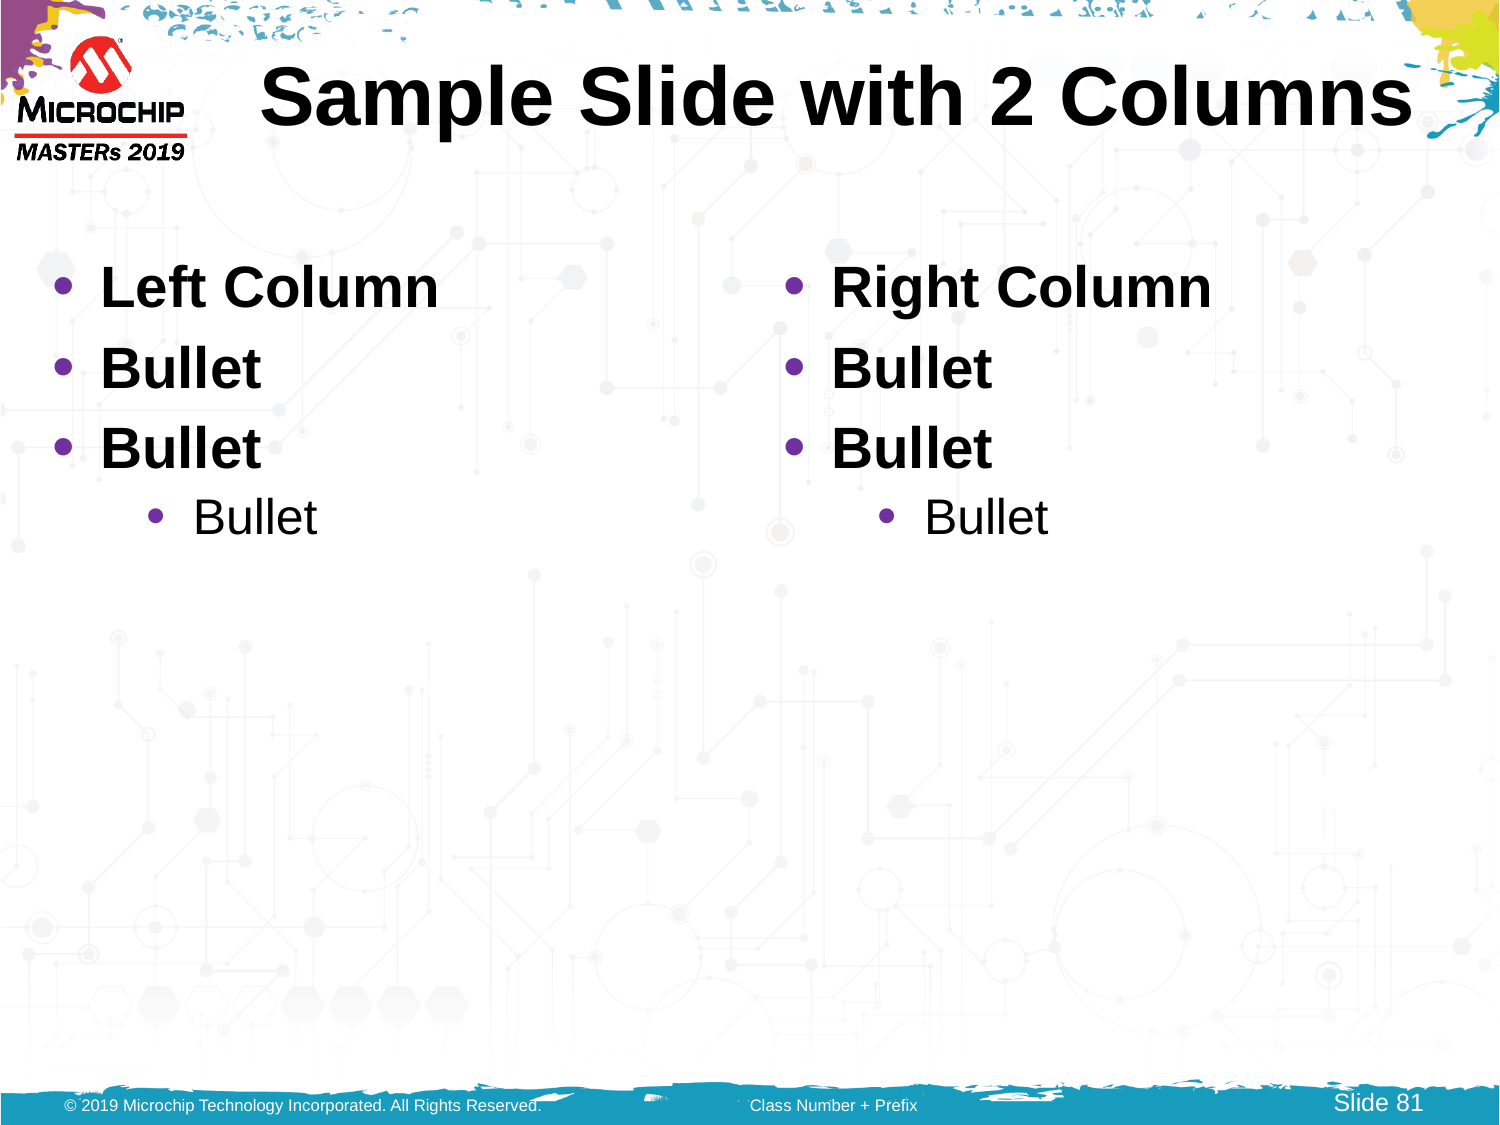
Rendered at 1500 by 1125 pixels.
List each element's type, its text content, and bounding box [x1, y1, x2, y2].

list Left Column Bullet Bullet Bullet [37, 249, 744, 993]
picture [0, 0, 1500, 1125]
title Sample Slide with 2 Columns [199, 49, 1476, 154]
list Right Column Bullet Bullet Bullet [768, 249, 1476, 993]
